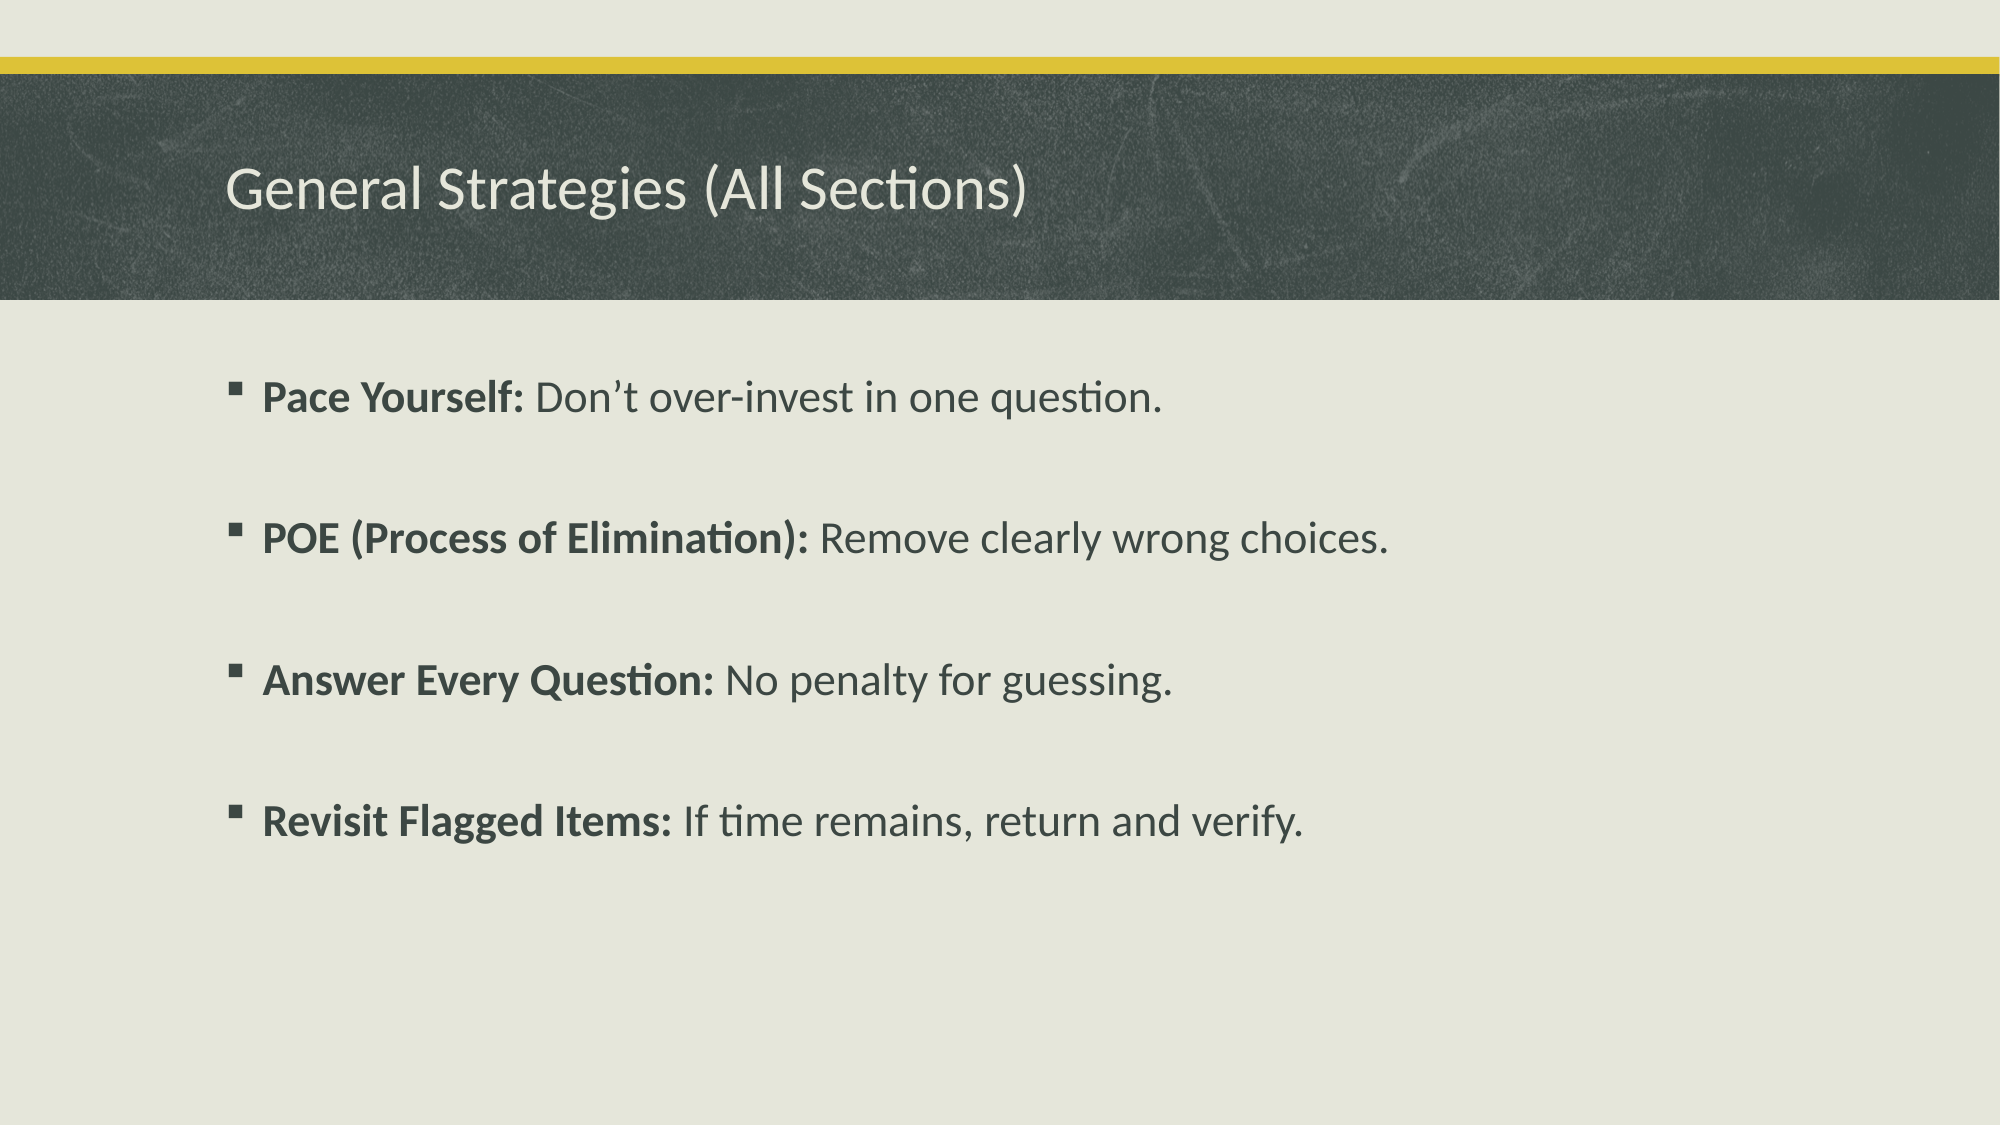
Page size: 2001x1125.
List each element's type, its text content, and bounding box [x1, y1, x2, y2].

title General Strategies (All Sections) [210, 76, 1790, 300]
list Pace Yourself: Don’t over-invest in one question. POE (Process of Elimination): Remove clearly wrong choices. Answer Every Question: No penalty for guessing. Revisit Flagged Items: If time remains, return and verify. [210, 359, 1790, 1014]
picture [0, 74, 2000, 300]
